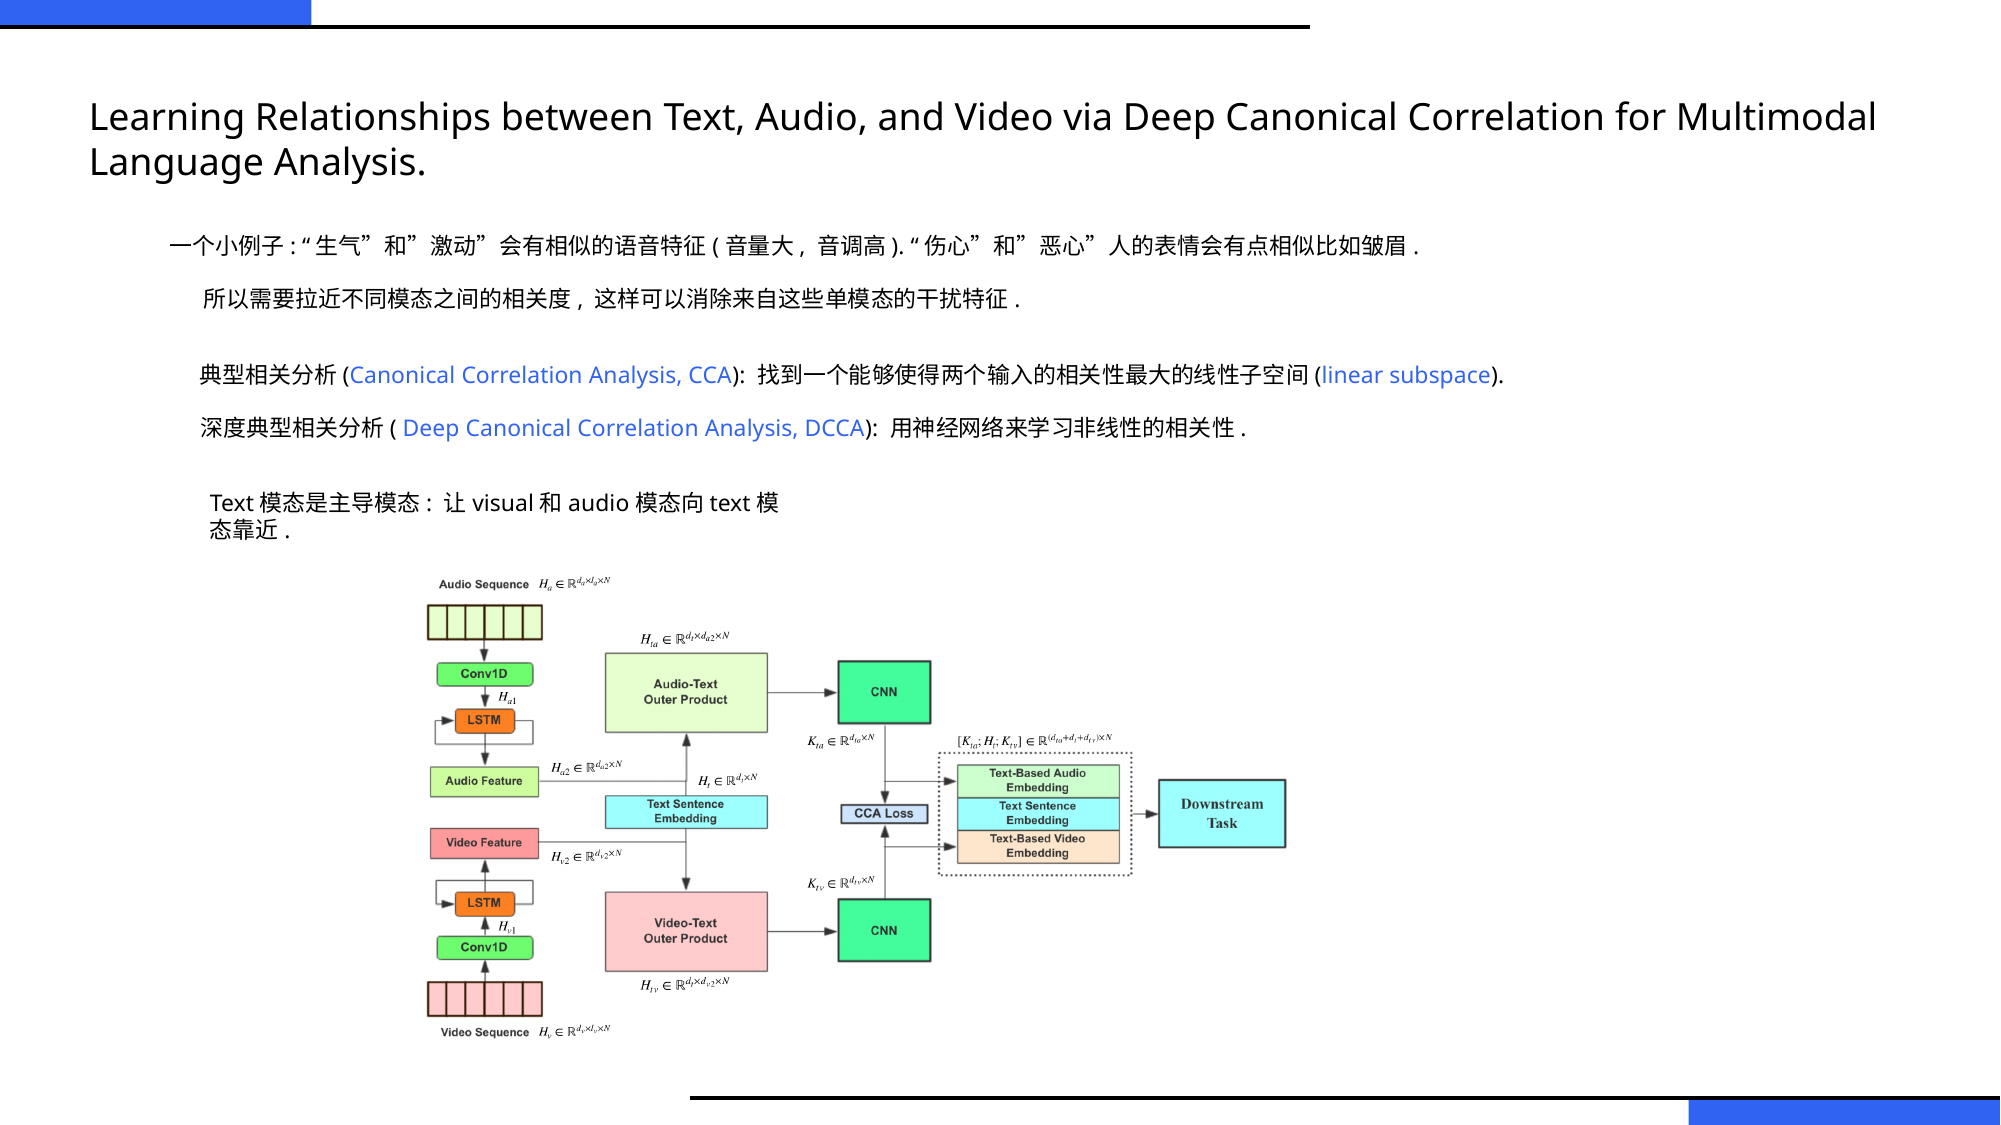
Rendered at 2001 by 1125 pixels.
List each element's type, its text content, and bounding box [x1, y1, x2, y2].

text_box Text模态是主导模态: 让visual和audio模态向text模态靠近. [195, 481, 813, 551]
text_box 深度典型相关分析( Deep Canonical Correlation Analysis, DCCA): 用神经网络来学习非线性的相关性. [185, 406, 1268, 449]
text_box Learning Relationships between Text, Audio, and Video via Deep Canonical Correlation for Multimodal Language Analysis. [73, 85, 1900, 191]
picture [400, 562, 1310, 1056]
text_box 一个小例子: “生气”和”激动”会有相似的语音特征(音量大, 音调高). “伤心”和”恶心”人的表情会有点相似比如皱眉. [154, 223, 1441, 266]
text_box 所以需要拉近不同模态之间的相关度, 这样可以消除来自这些单模态的干扰特征. [189, 277, 1042, 320]
text_box 典型相关分析(Canonical Correlation Analysis, CCA): 找到一个能够使得两个输入的相关性最大的线性子空间(linear subspace). [184, 353, 1526, 396]
